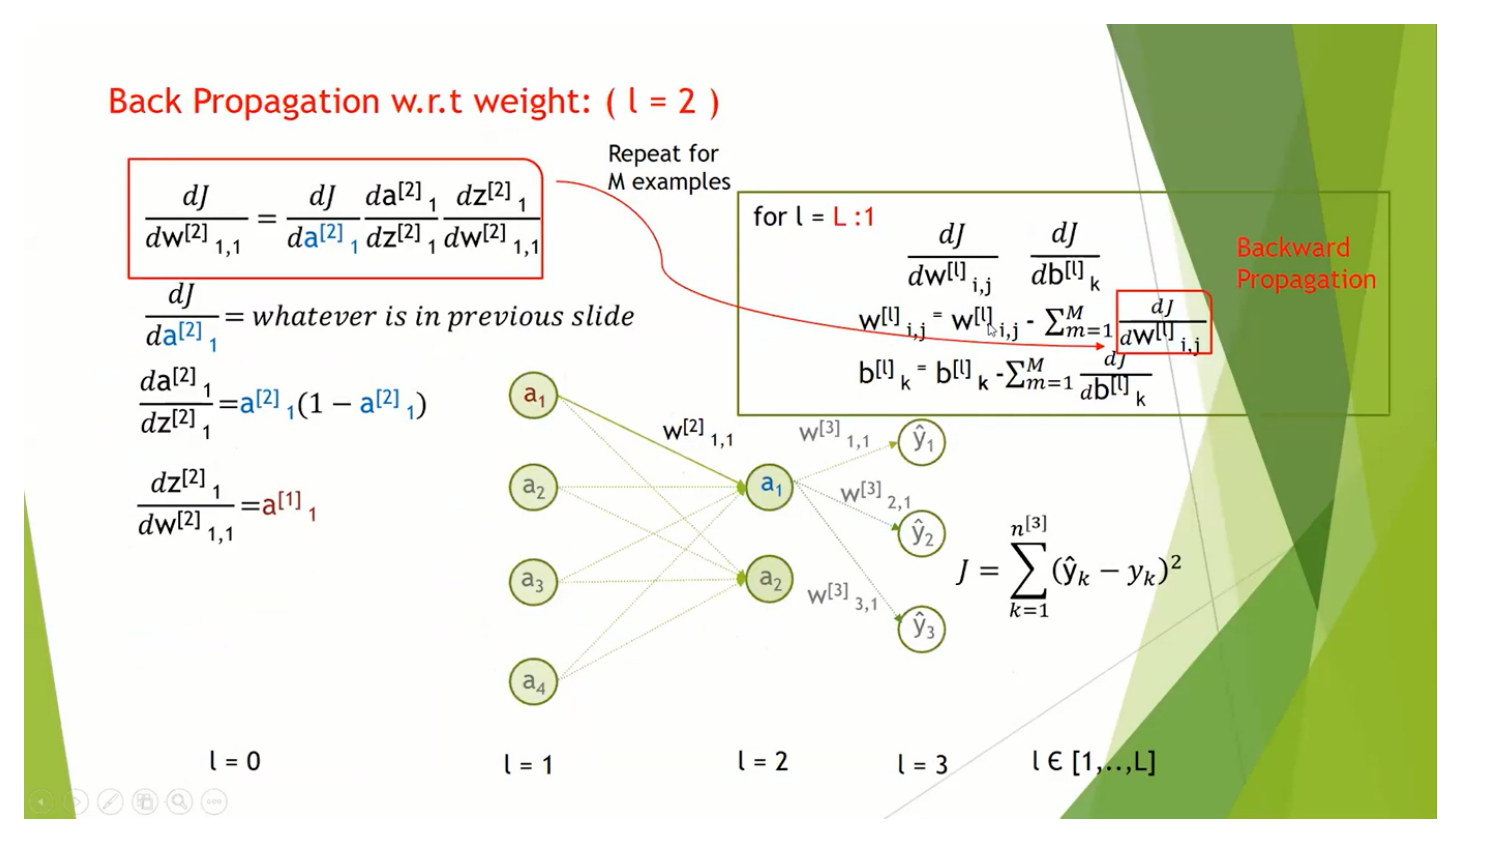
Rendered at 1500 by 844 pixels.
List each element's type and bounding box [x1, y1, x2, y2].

picture [24, 24, 1437, 819]
